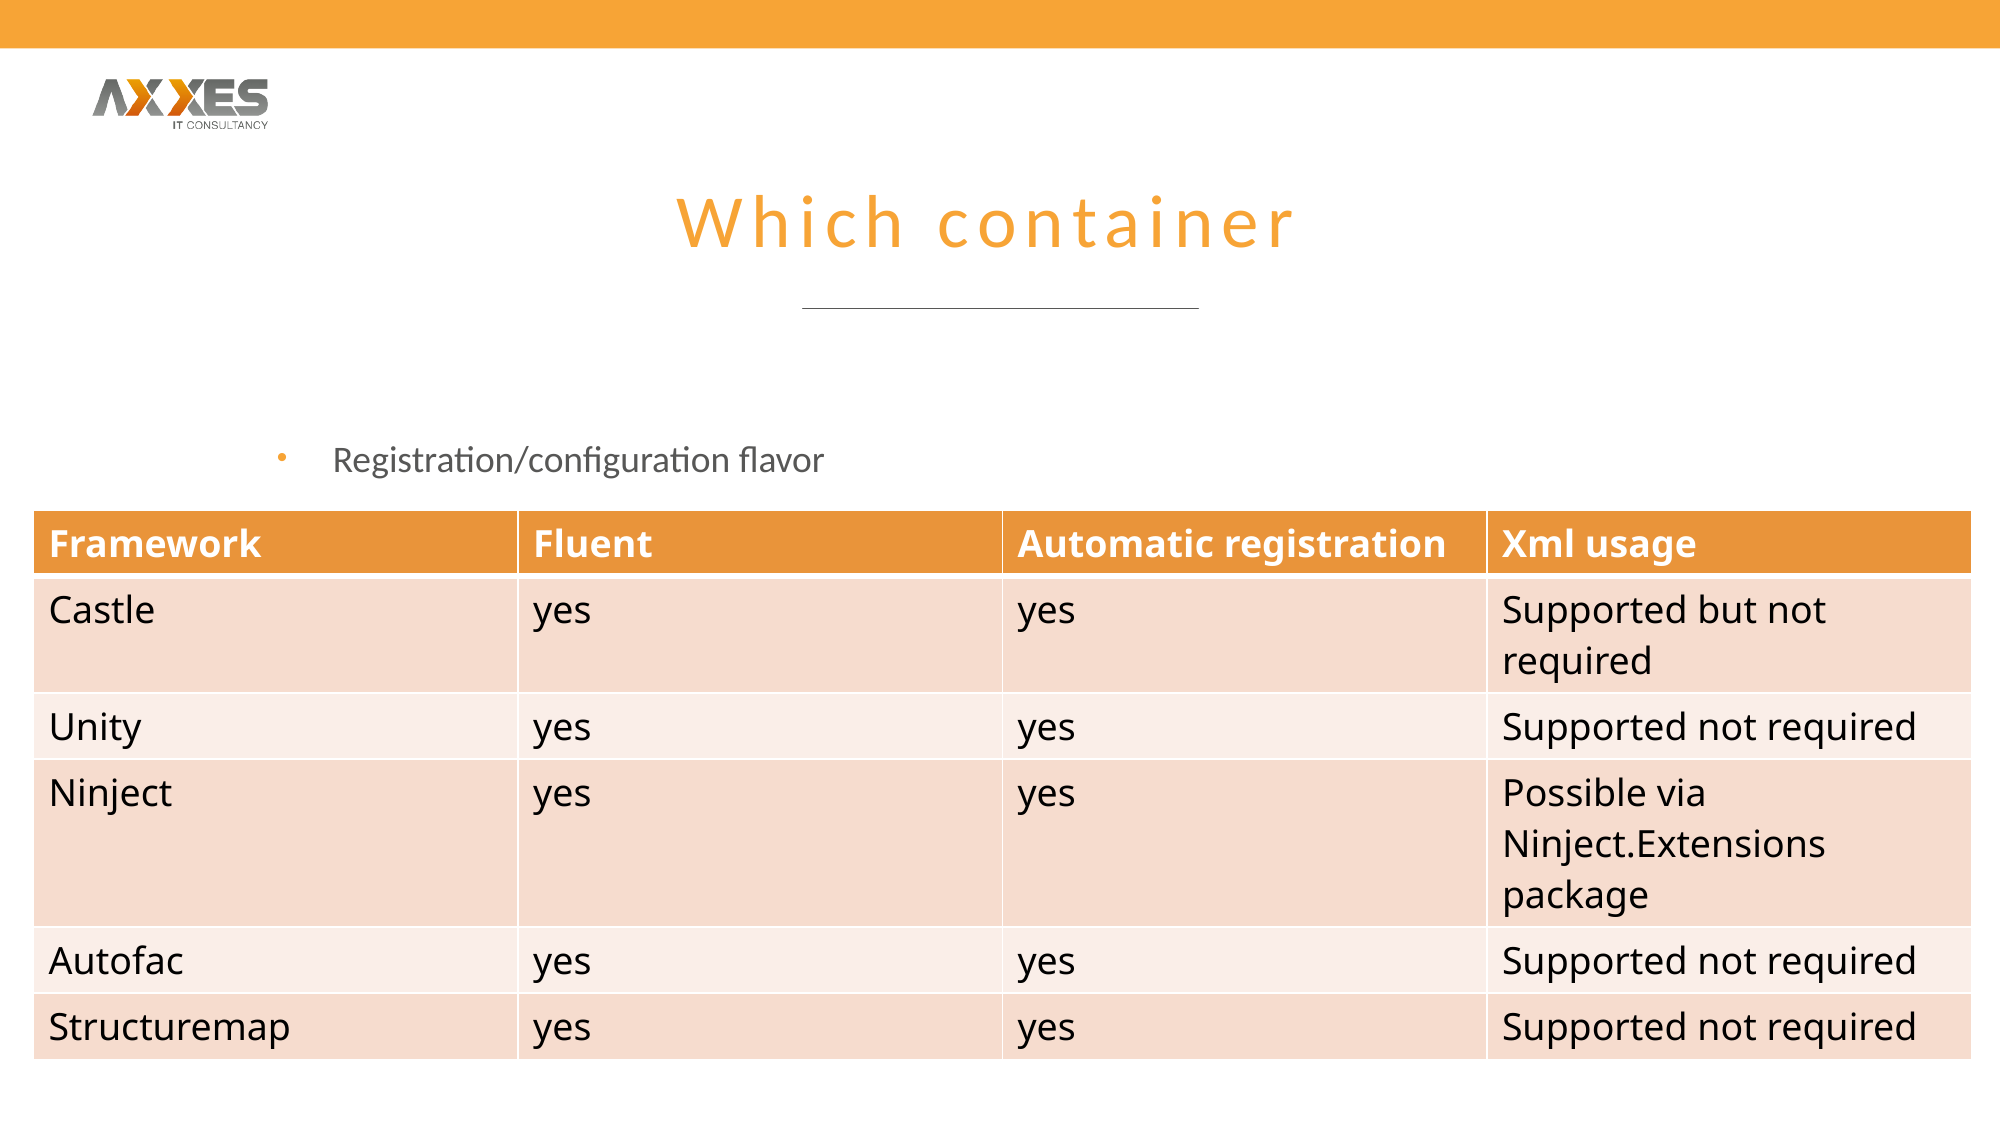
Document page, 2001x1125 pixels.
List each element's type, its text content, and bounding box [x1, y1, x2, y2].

table_cell Supported but not required [1488, 579, 1971, 692]
table_cell Possible via Ninject.Extensions package [1488, 760, 1971, 926]
table_cell Supported not required [1488, 928, 1971, 992]
list Registration/configuration flavor [261, 427, 1710, 509]
table_cell yes [1003, 994, 1486, 1059]
table_cell Supported not required [1488, 694, 1971, 758]
table_cell Ninject [34, 760, 517, 926]
table_cell yes [1003, 928, 1486, 992]
table_cell yes [519, 760, 1002, 926]
table_header Framework [34, 511, 517, 573]
table_cell yes [1003, 694, 1486, 758]
table_cell yes [519, 928, 1002, 992]
table_cell Structuremap [34, 994, 517, 1059]
table_cell Unity [34, 694, 517, 758]
table_cell Autofac [34, 928, 517, 992]
table_cell yes [519, 994, 1002, 1059]
table_cell yes [519, 579, 1002, 692]
table_header Fluent [519, 511, 1002, 573]
picture [92, 79, 268, 129]
table_header Automatic registration [1003, 511, 1486, 573]
table_header Xml usage [1488, 511, 1971, 573]
title Which container [267, 159, 1705, 276]
table_cell yes [519, 694, 1002, 758]
table_cell yes [1003, 579, 1486, 692]
table_cell yes [1003, 760, 1486, 926]
table_cell Castle [34, 579, 517, 692]
table_cell Supported not required [1488, 994, 1971, 1059]
